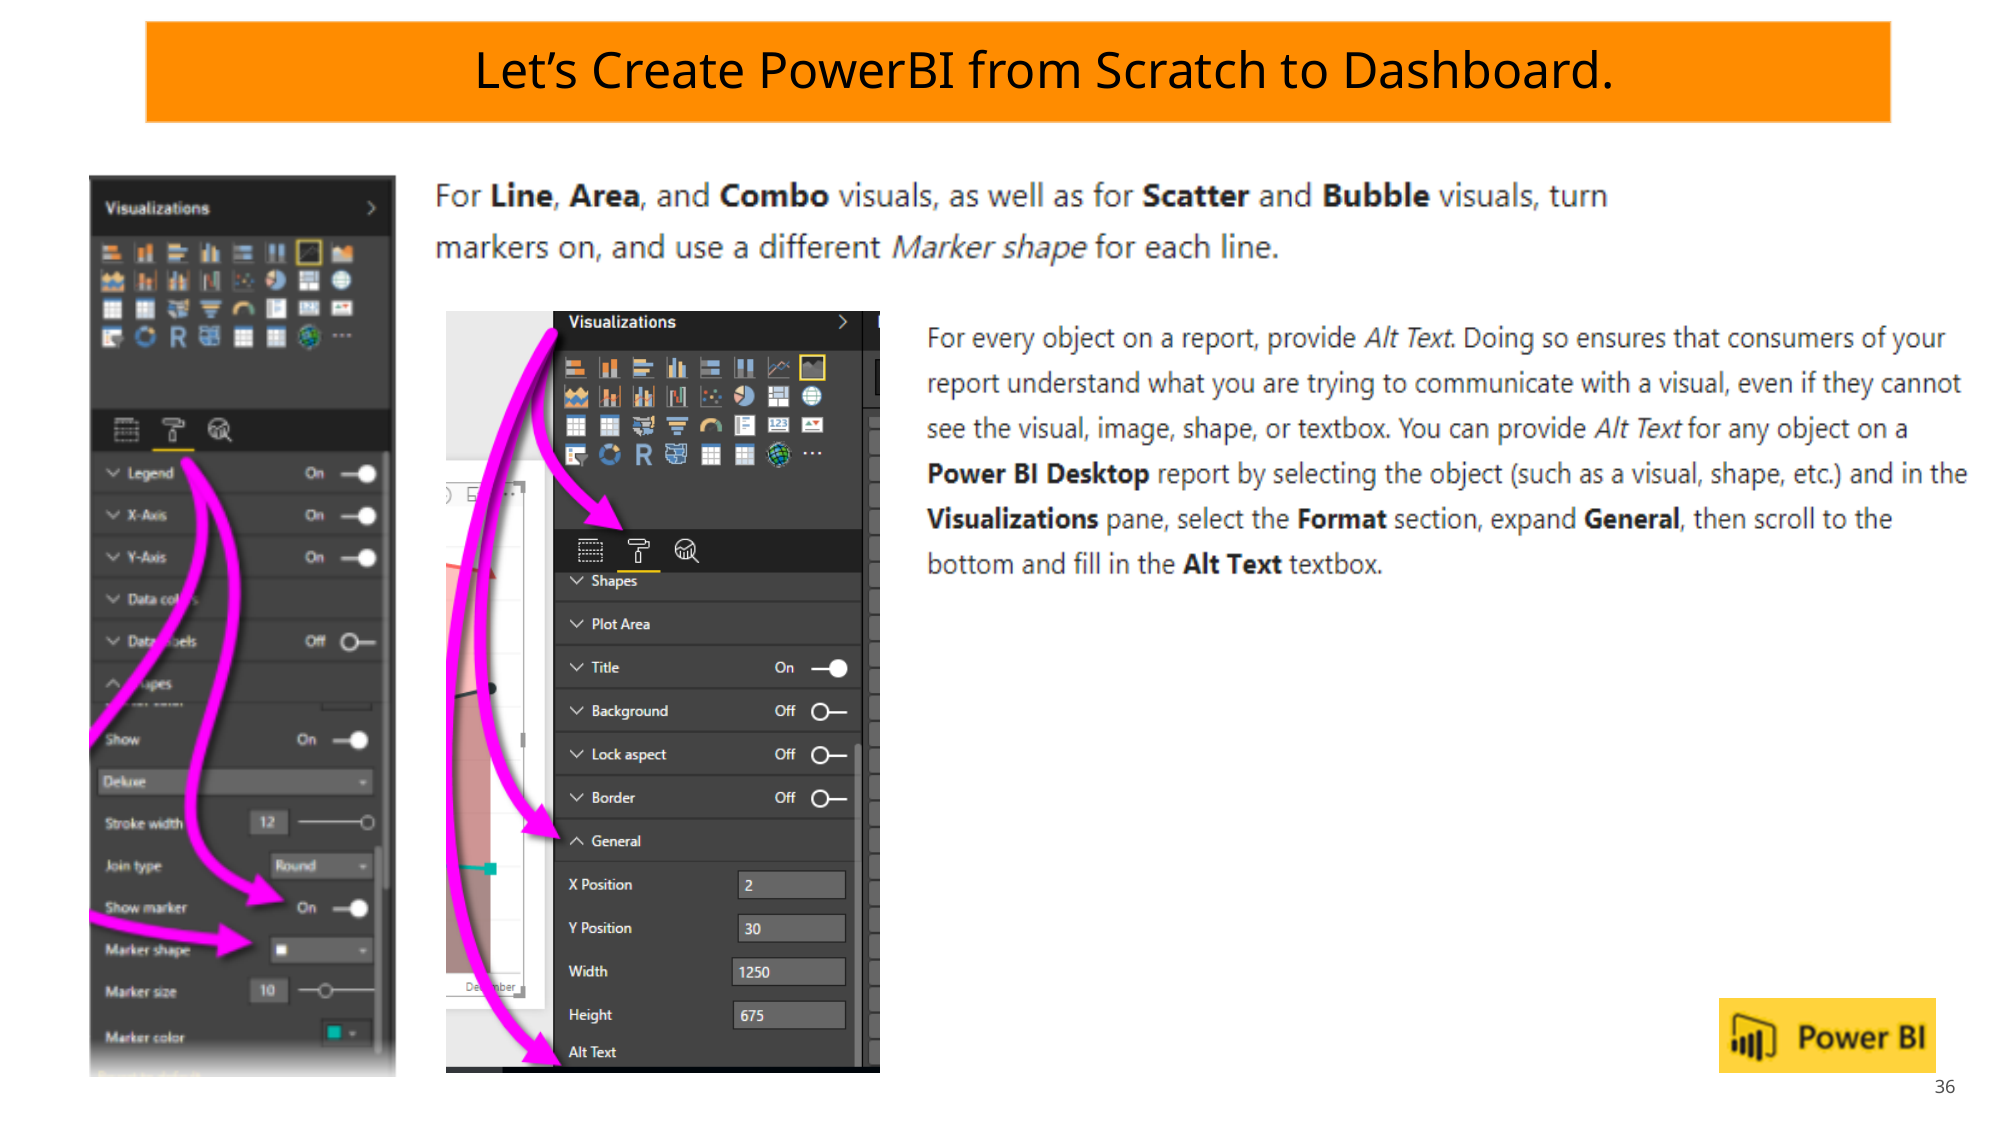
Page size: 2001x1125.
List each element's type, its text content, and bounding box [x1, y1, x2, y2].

picture [918, 317, 1991, 586]
slide_number 36 [1864, 1076, 1956, 1099]
picture [1719, 998, 1936, 1073]
picture [89, 168, 409, 1077]
picture [427, 168, 1619, 273]
text_box Let’s Create PowerBI from Scratch to Dashboard. [144, 20, 1893, 124]
picture [446, 311, 881, 1073]
